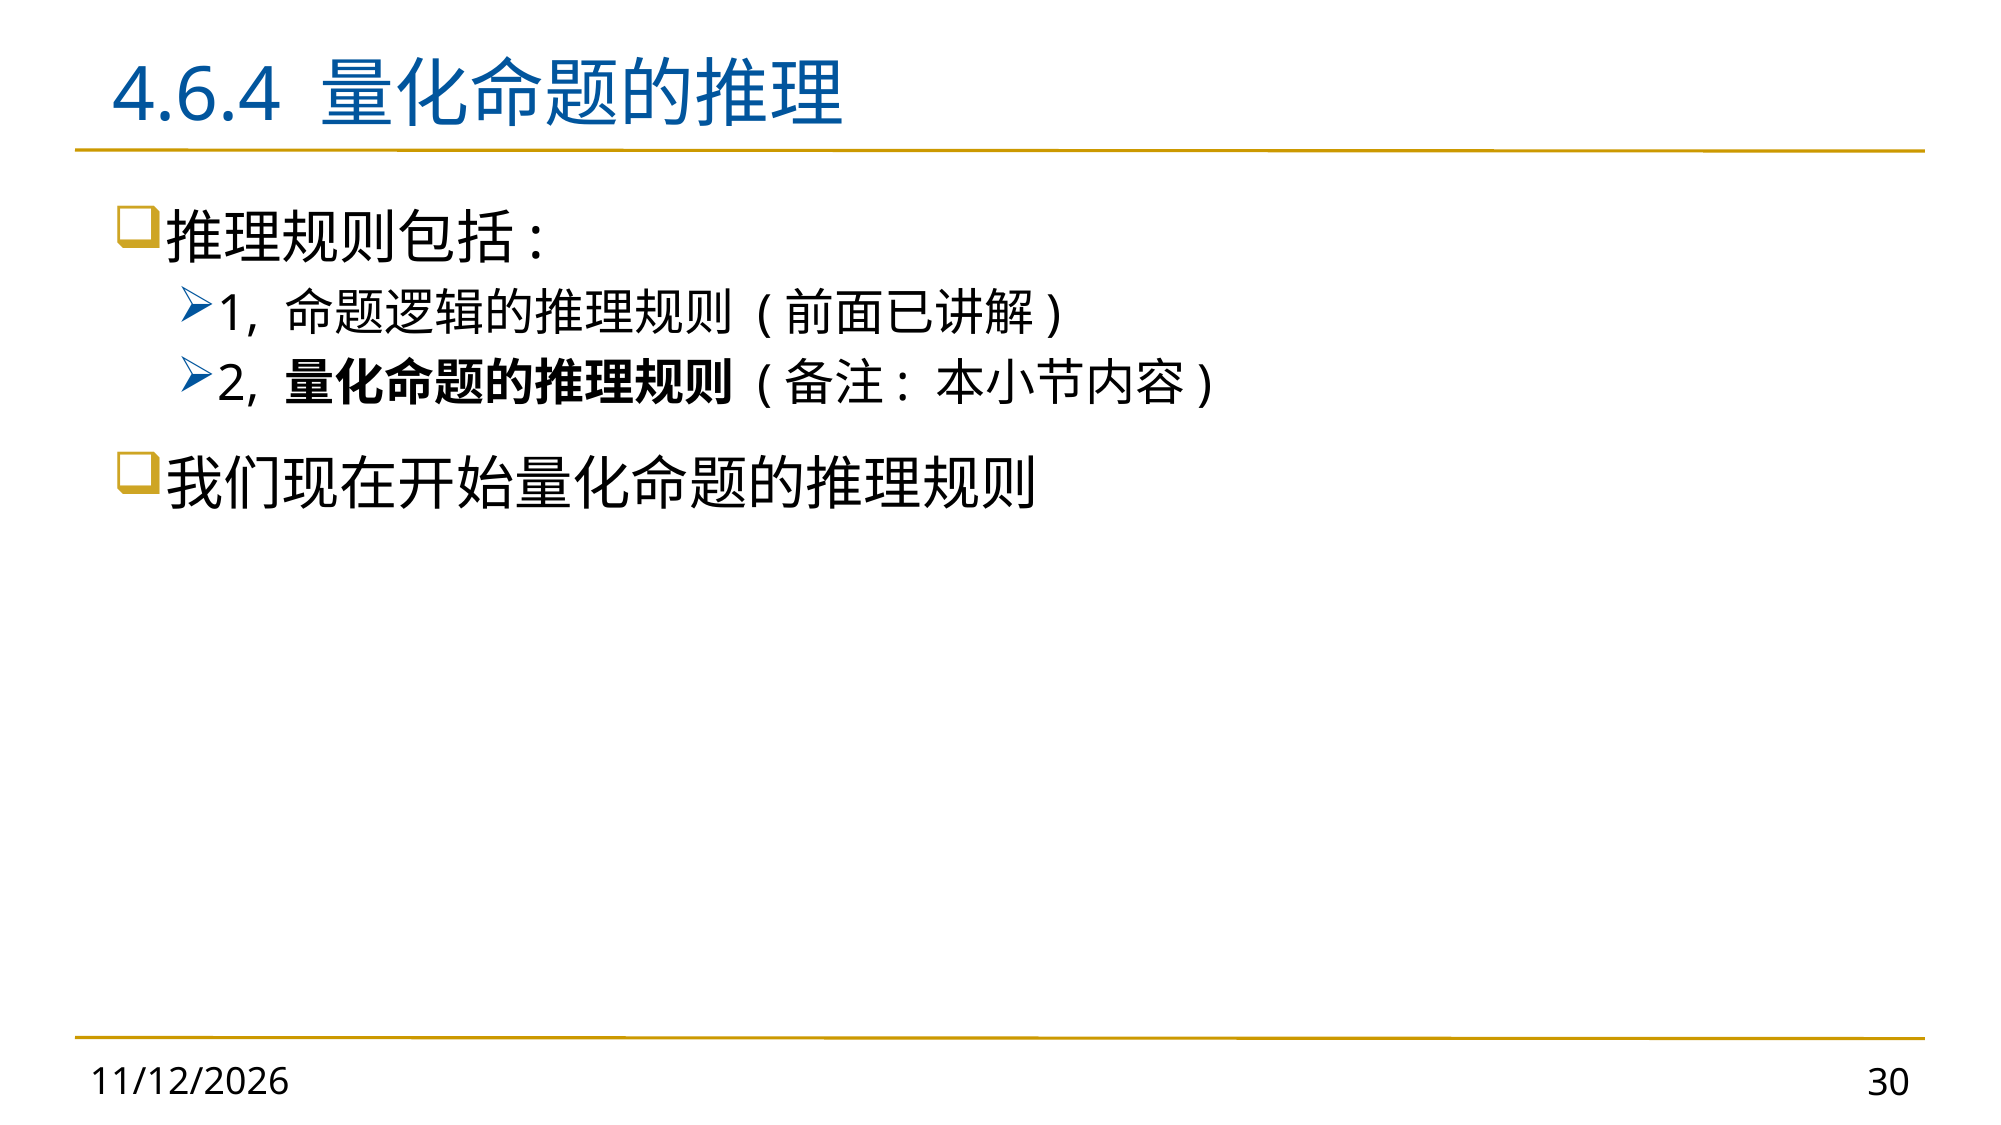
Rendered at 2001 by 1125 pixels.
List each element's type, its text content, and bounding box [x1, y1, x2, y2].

list 推理规则包括: 1, 命题逻辑的推理规则 (前面已讲解) 2, 量化命题的推理规则 (备注: 本小节内容) 我们现在开始量化命题的推理规则 [97, 178, 1900, 1019]
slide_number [75, 1050, 550, 1111]
title 4.6.4 量化命题的推理 [97, 44, 1900, 149]
slide_number 30 [1325, 1050, 1925, 1111]
